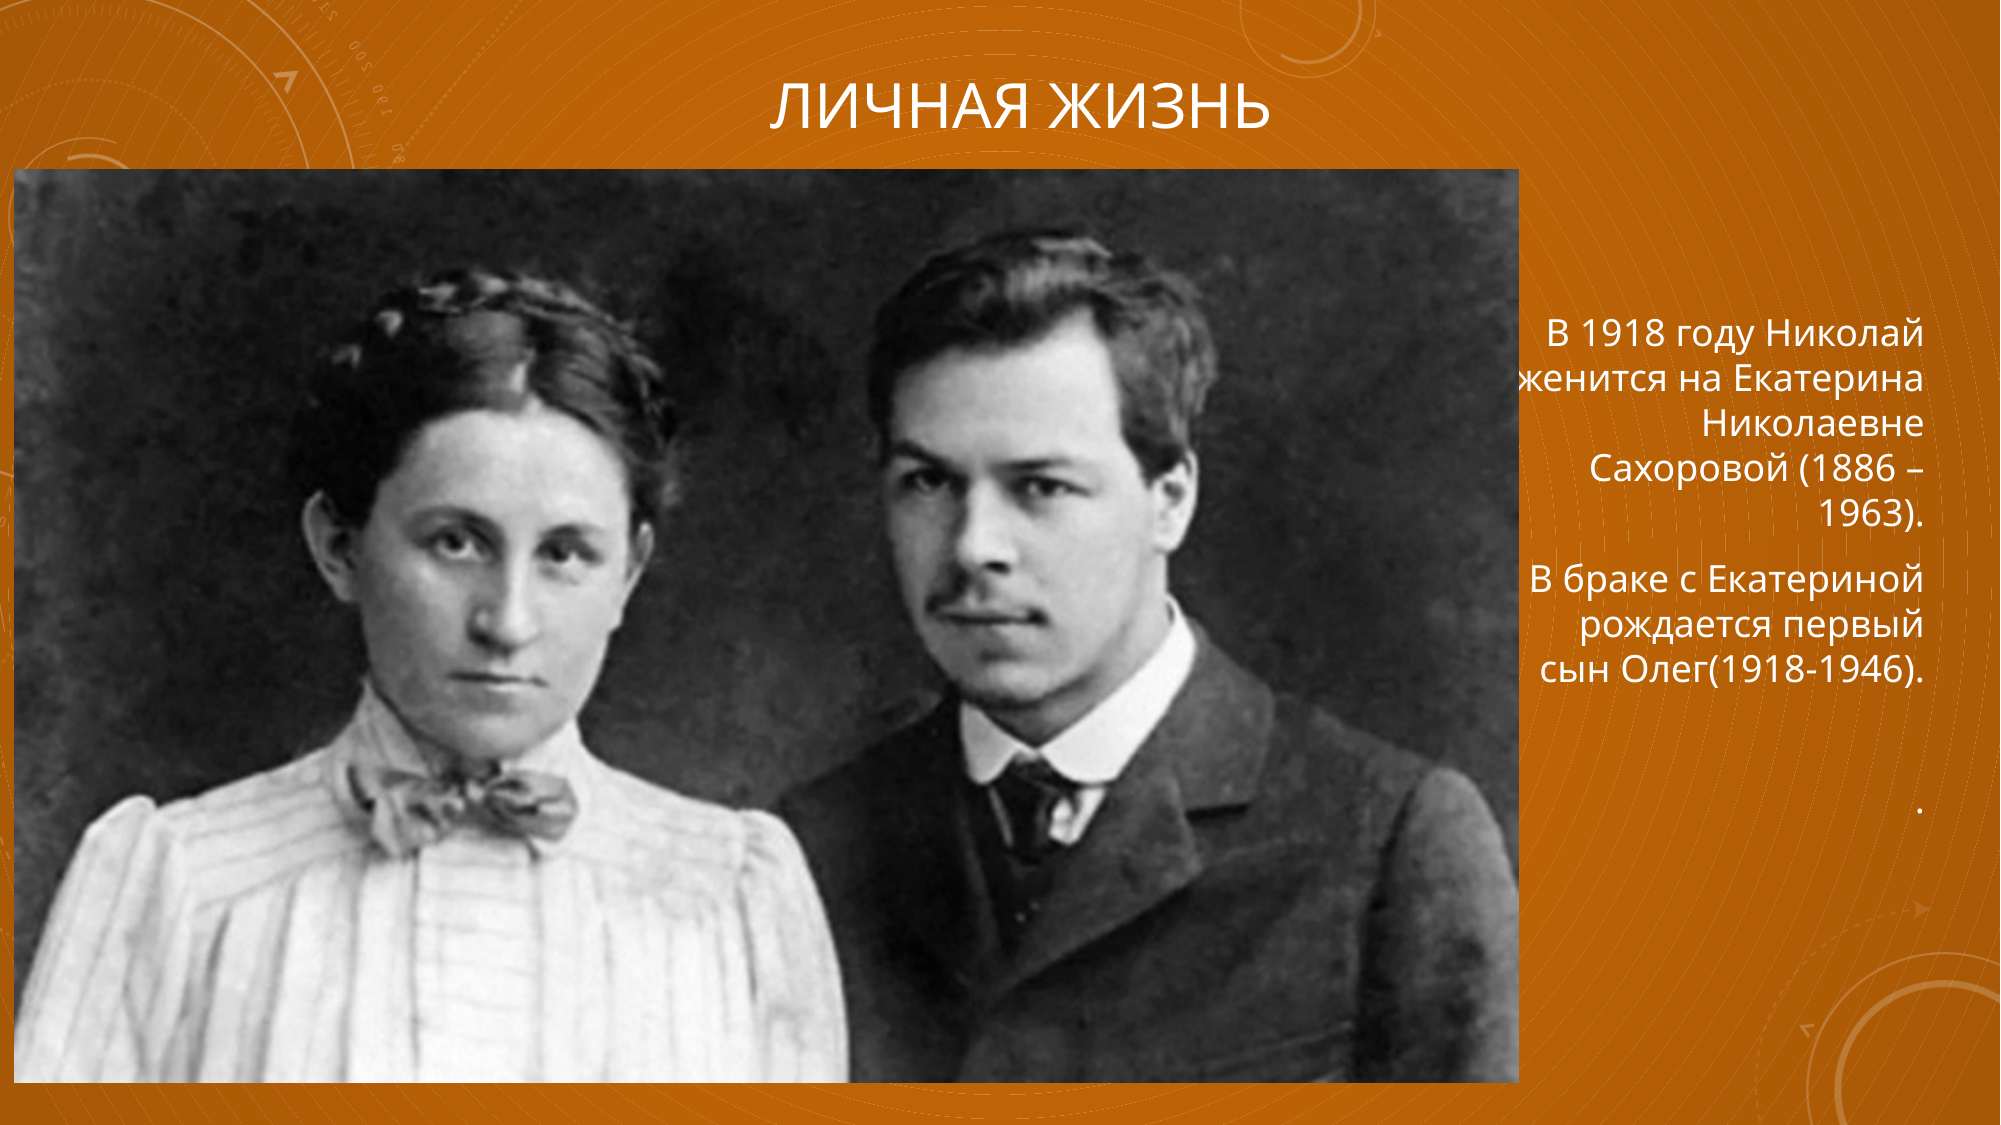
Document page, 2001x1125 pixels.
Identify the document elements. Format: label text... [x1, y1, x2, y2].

picture [0, 0, 2000, 1125]
title ЛИЧНАЯ ЖИЗНЬ [697, 0, 1289, 167]
list В 1918 году Николай женится на Екатерина Николаевне Сахоровой (1886 – 1963). В браке с Екатериной рождается первый сын Олег(1918-1946). . [1523, 301, 1940, 850]
